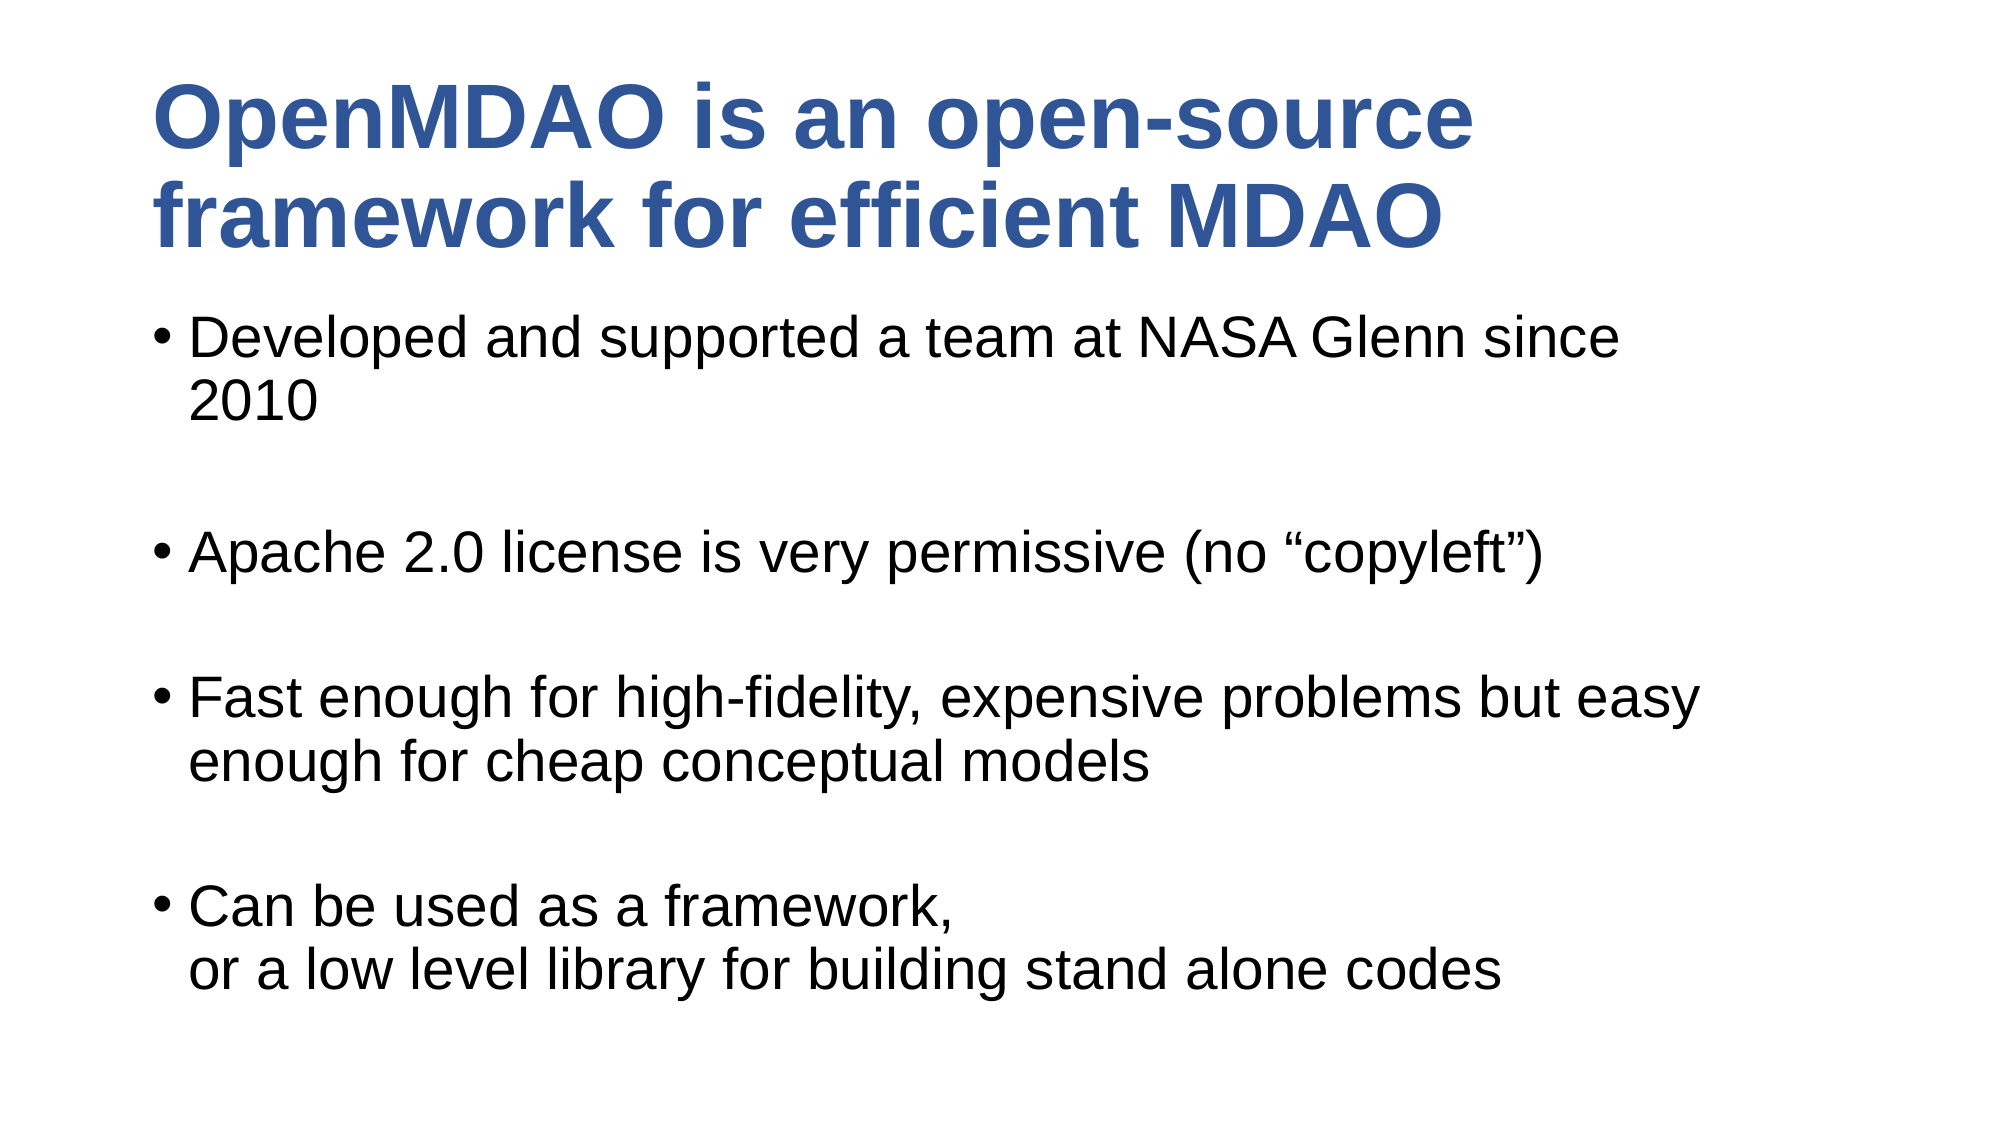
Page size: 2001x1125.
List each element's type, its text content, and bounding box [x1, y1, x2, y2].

list Developed and supported a team at NASA Glenn since 2010 Apache 2.0 license is very permissive (no “copyleft”) Fast enough for high-fidelity, expensive problems but easy enough for cheap conceptual models Can be used as a framework, or a low level library for building stand alone codes [137, 299, 1774, 1014]
title OpenMDAO is an open-source framework for efficient MDAO [137, 59, 1863, 278]
